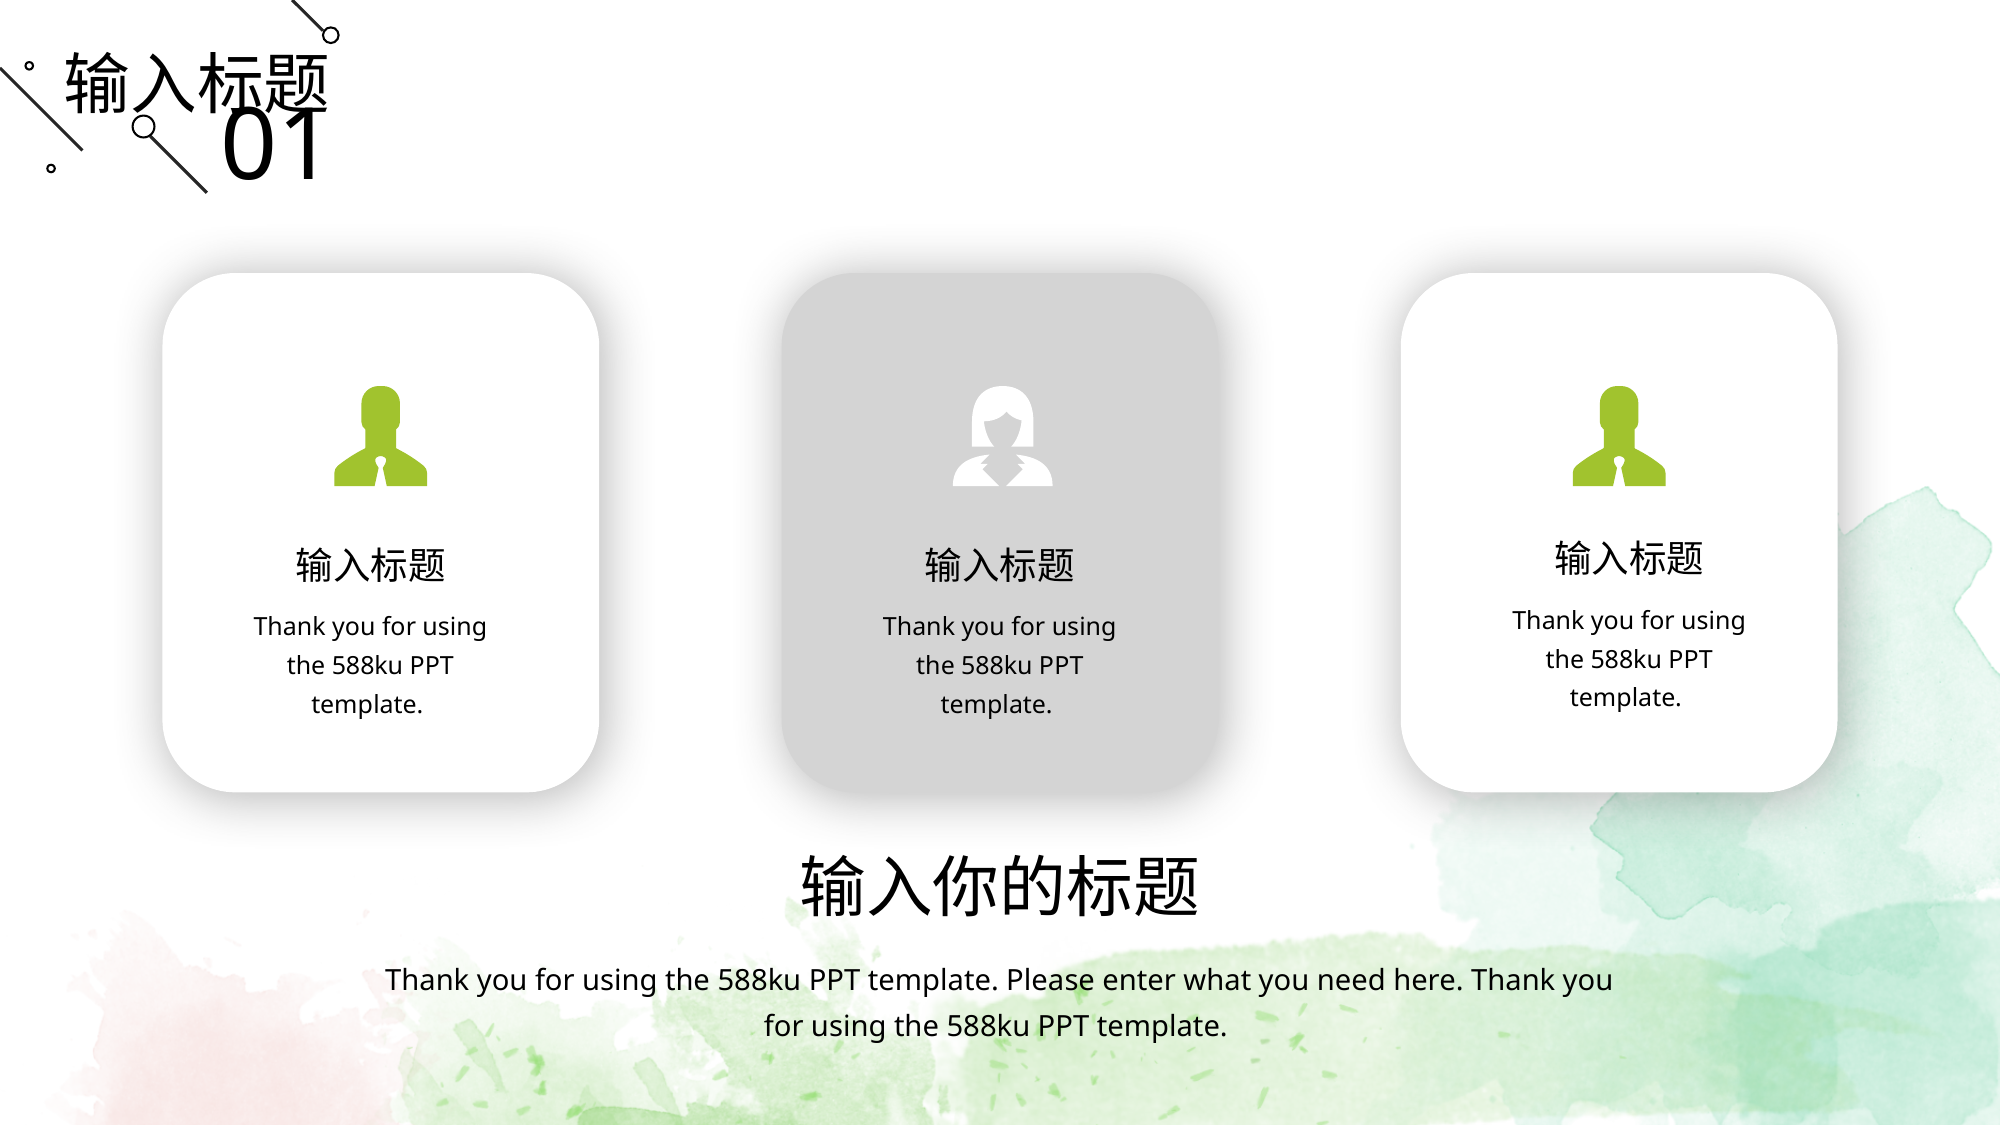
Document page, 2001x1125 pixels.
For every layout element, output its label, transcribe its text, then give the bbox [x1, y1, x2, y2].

text_box Thank you for using the 588ku PPT template. [218, 593, 523, 745]
text_box [334, 386, 428, 487]
text_box [952, 454, 1000, 487]
picture [0, 485, 2000, 1125]
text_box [0, 0, 350, 209]
text_box 输入标题 [280, 534, 461, 595]
text_box Thank you for using the 588ku PPT template. [1476, 587, 1782, 738]
text_box [161, 271, 601, 794]
text_box [971, 386, 1034, 447]
text_box 输入你的标题 [784, 837, 1216, 933]
text_box [1572, 386, 1666, 487]
text_box Thank you for using the 588ku PPT template. [847, 593, 1153, 745]
text_box 输入标题 [910, 534, 1090, 595]
text_box Thank you for using the 588ku PPT template. Please enter what you need here. Thank you for using the 588ku PPT template. [349, 943, 1651, 1094]
text_box 输入标题 [1539, 528, 1720, 588]
text_box [780, 271, 1220, 794]
text_box [1006, 454, 1053, 487]
text_box [1399, 271, 1839, 794]
